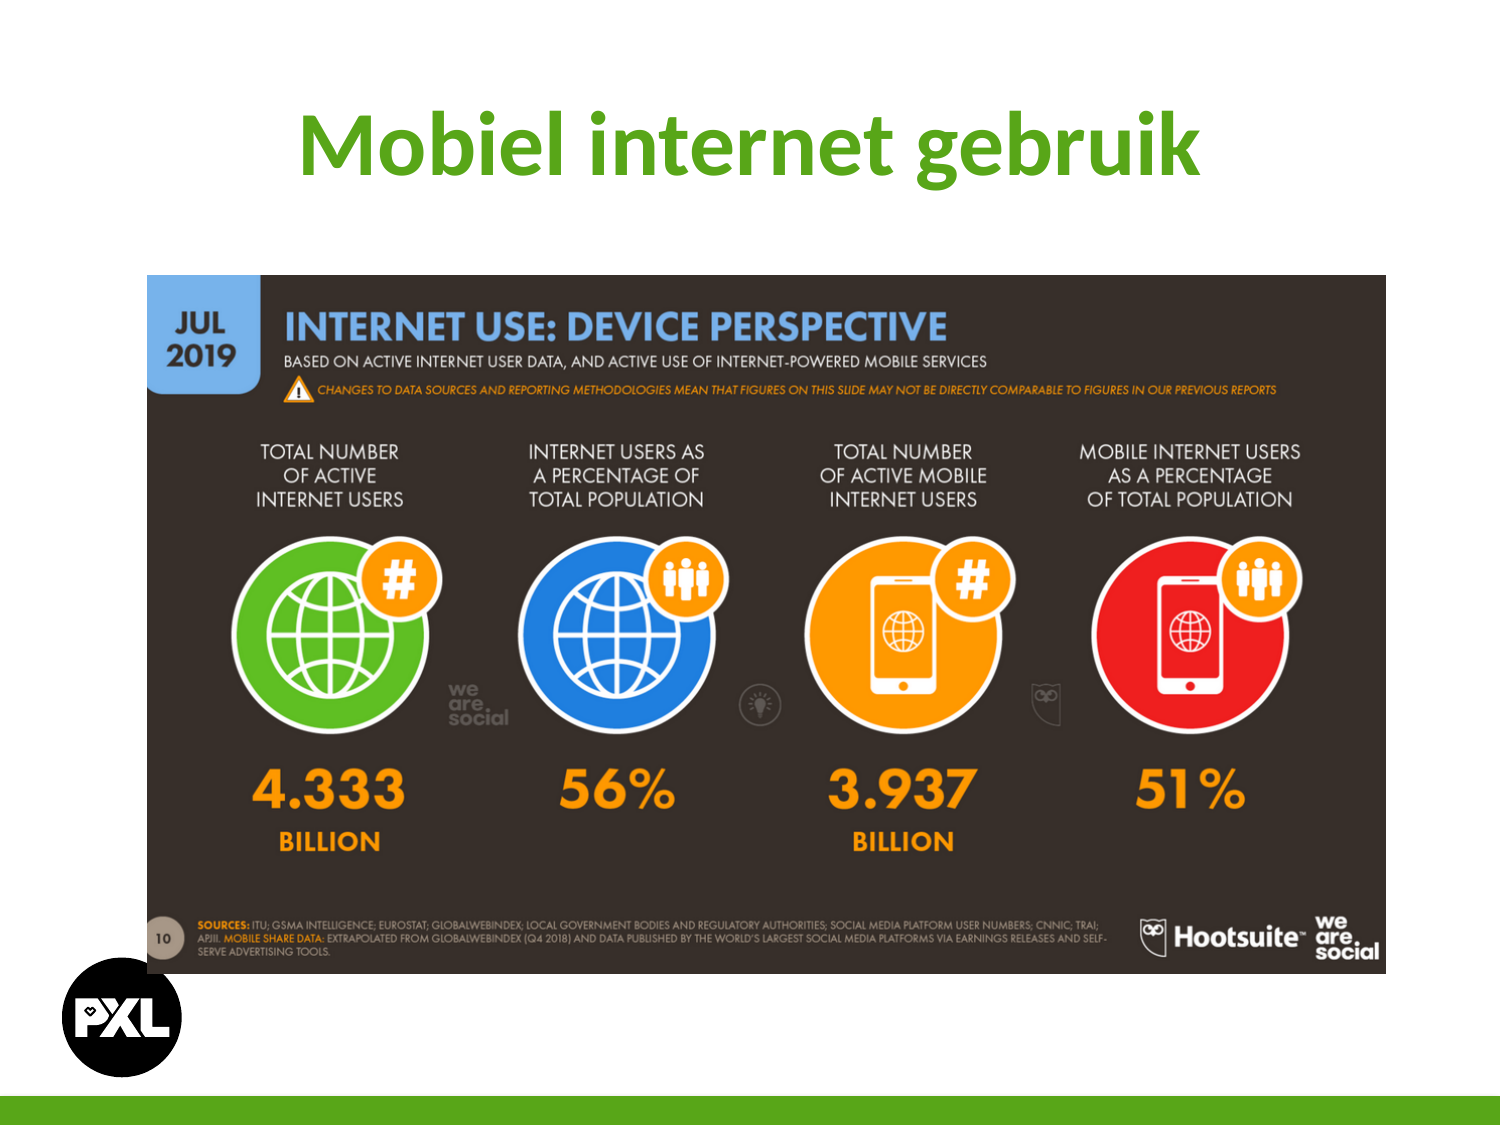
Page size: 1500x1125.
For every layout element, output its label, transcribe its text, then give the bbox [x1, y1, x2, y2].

picture [147, 275, 1386, 975]
title Mobiel internet gebruik [75, 45, 1425, 233]
